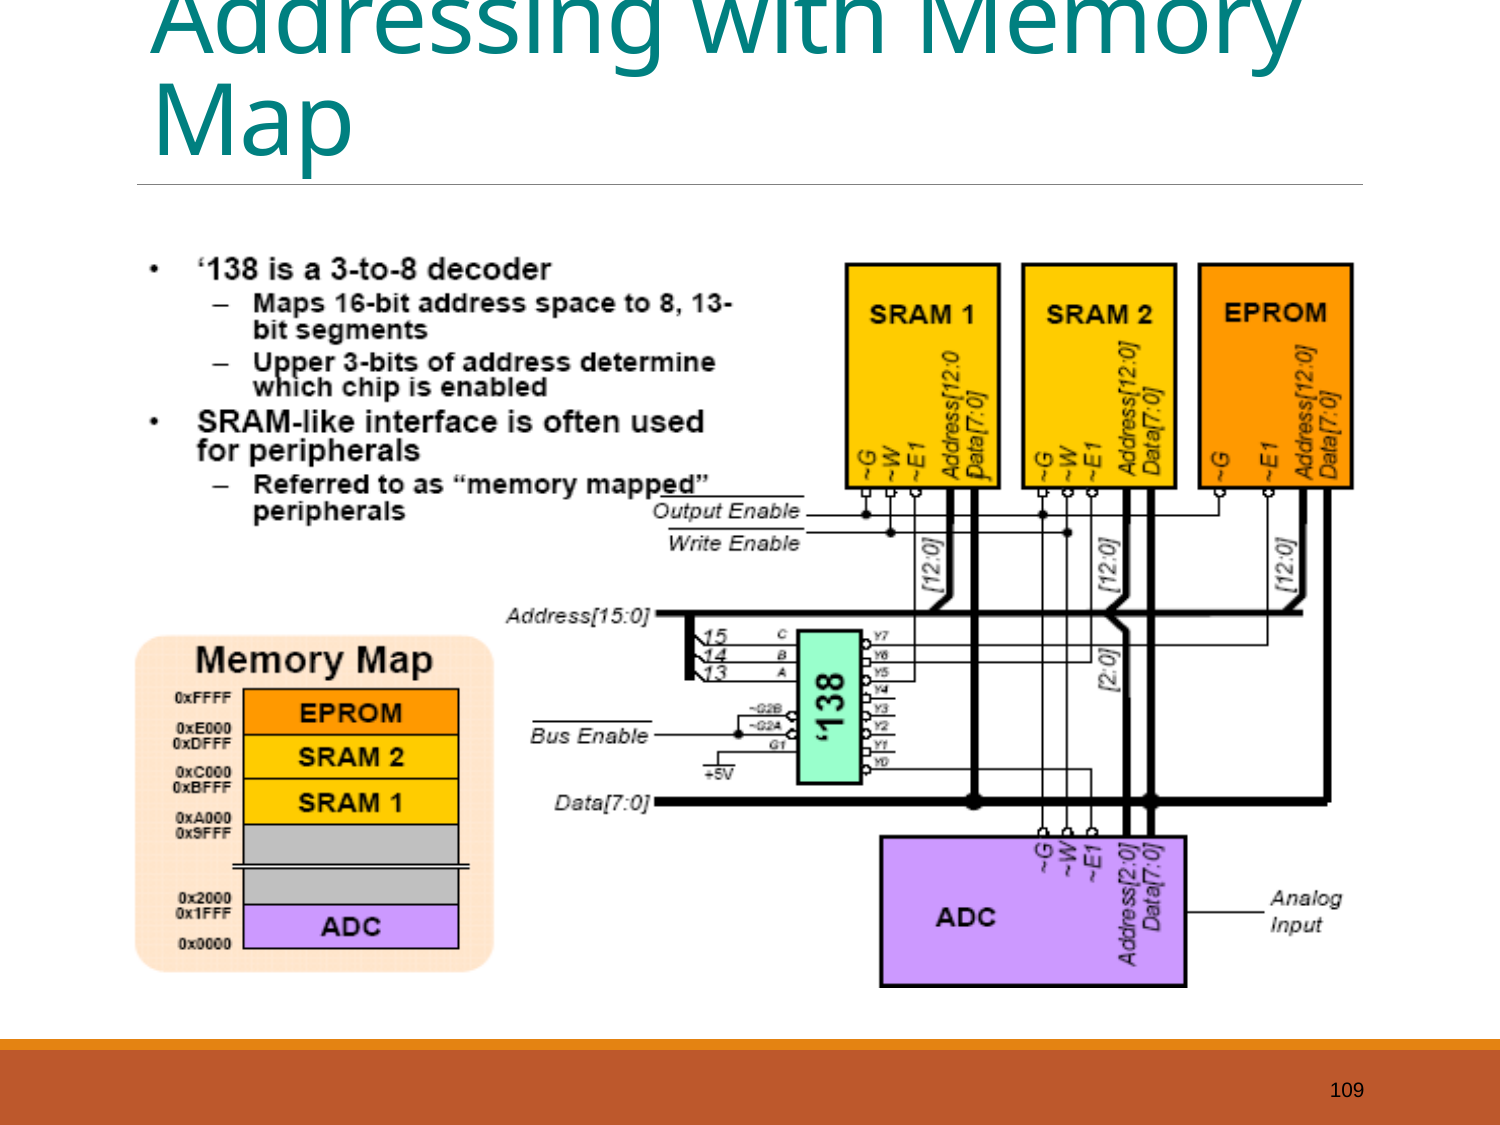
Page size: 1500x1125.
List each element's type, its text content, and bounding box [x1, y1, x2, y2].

picture [93, 224, 1407, 989]
slide_number 109 [1218, 1059, 1380, 1120]
title Addressing with Memory Map [135, 47, 1373, 184]
